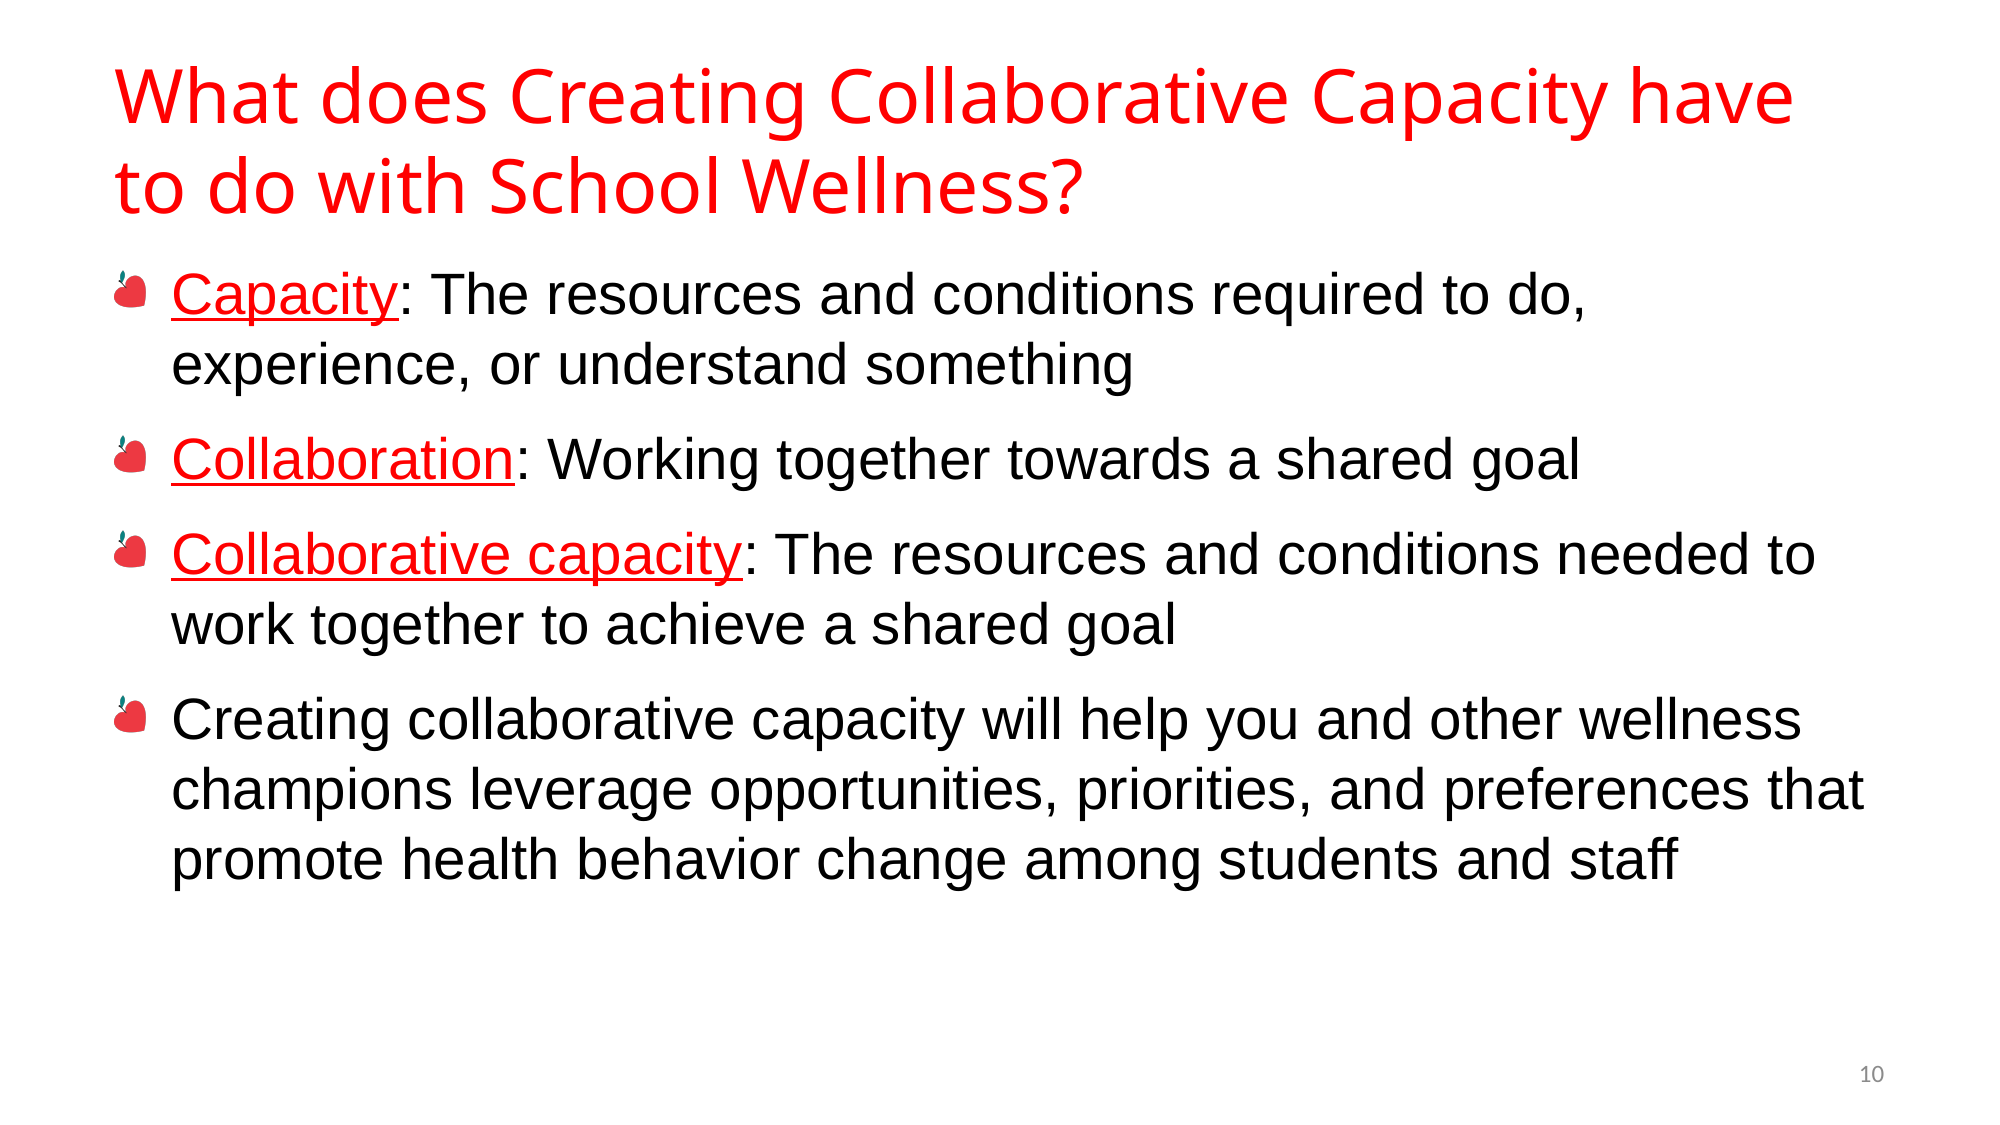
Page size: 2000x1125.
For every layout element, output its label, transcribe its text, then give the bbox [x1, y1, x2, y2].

picture [114, 530, 149, 572]
list Capacity: The resources and conditions required to do, experience, or understand something Collaboration: Working together towards a shared goal Collaborative capacity: The resources and conditions needed to work together to achieve a shared goal Creating collaborative capacity will help you and other wellness champions leverage opportunities, priorities, and preferences that promote health behavior change among students and staff [99, 248, 1900, 992]
picture [114, 270, 149, 312]
picture [114, 695, 149, 737]
slide_number 10 [1433, 1042, 1900, 1103]
title What does Creating Collaborative Capacity have to do with School Wellness? [99, 45, 1900, 233]
picture [114, 435, 149, 477]
